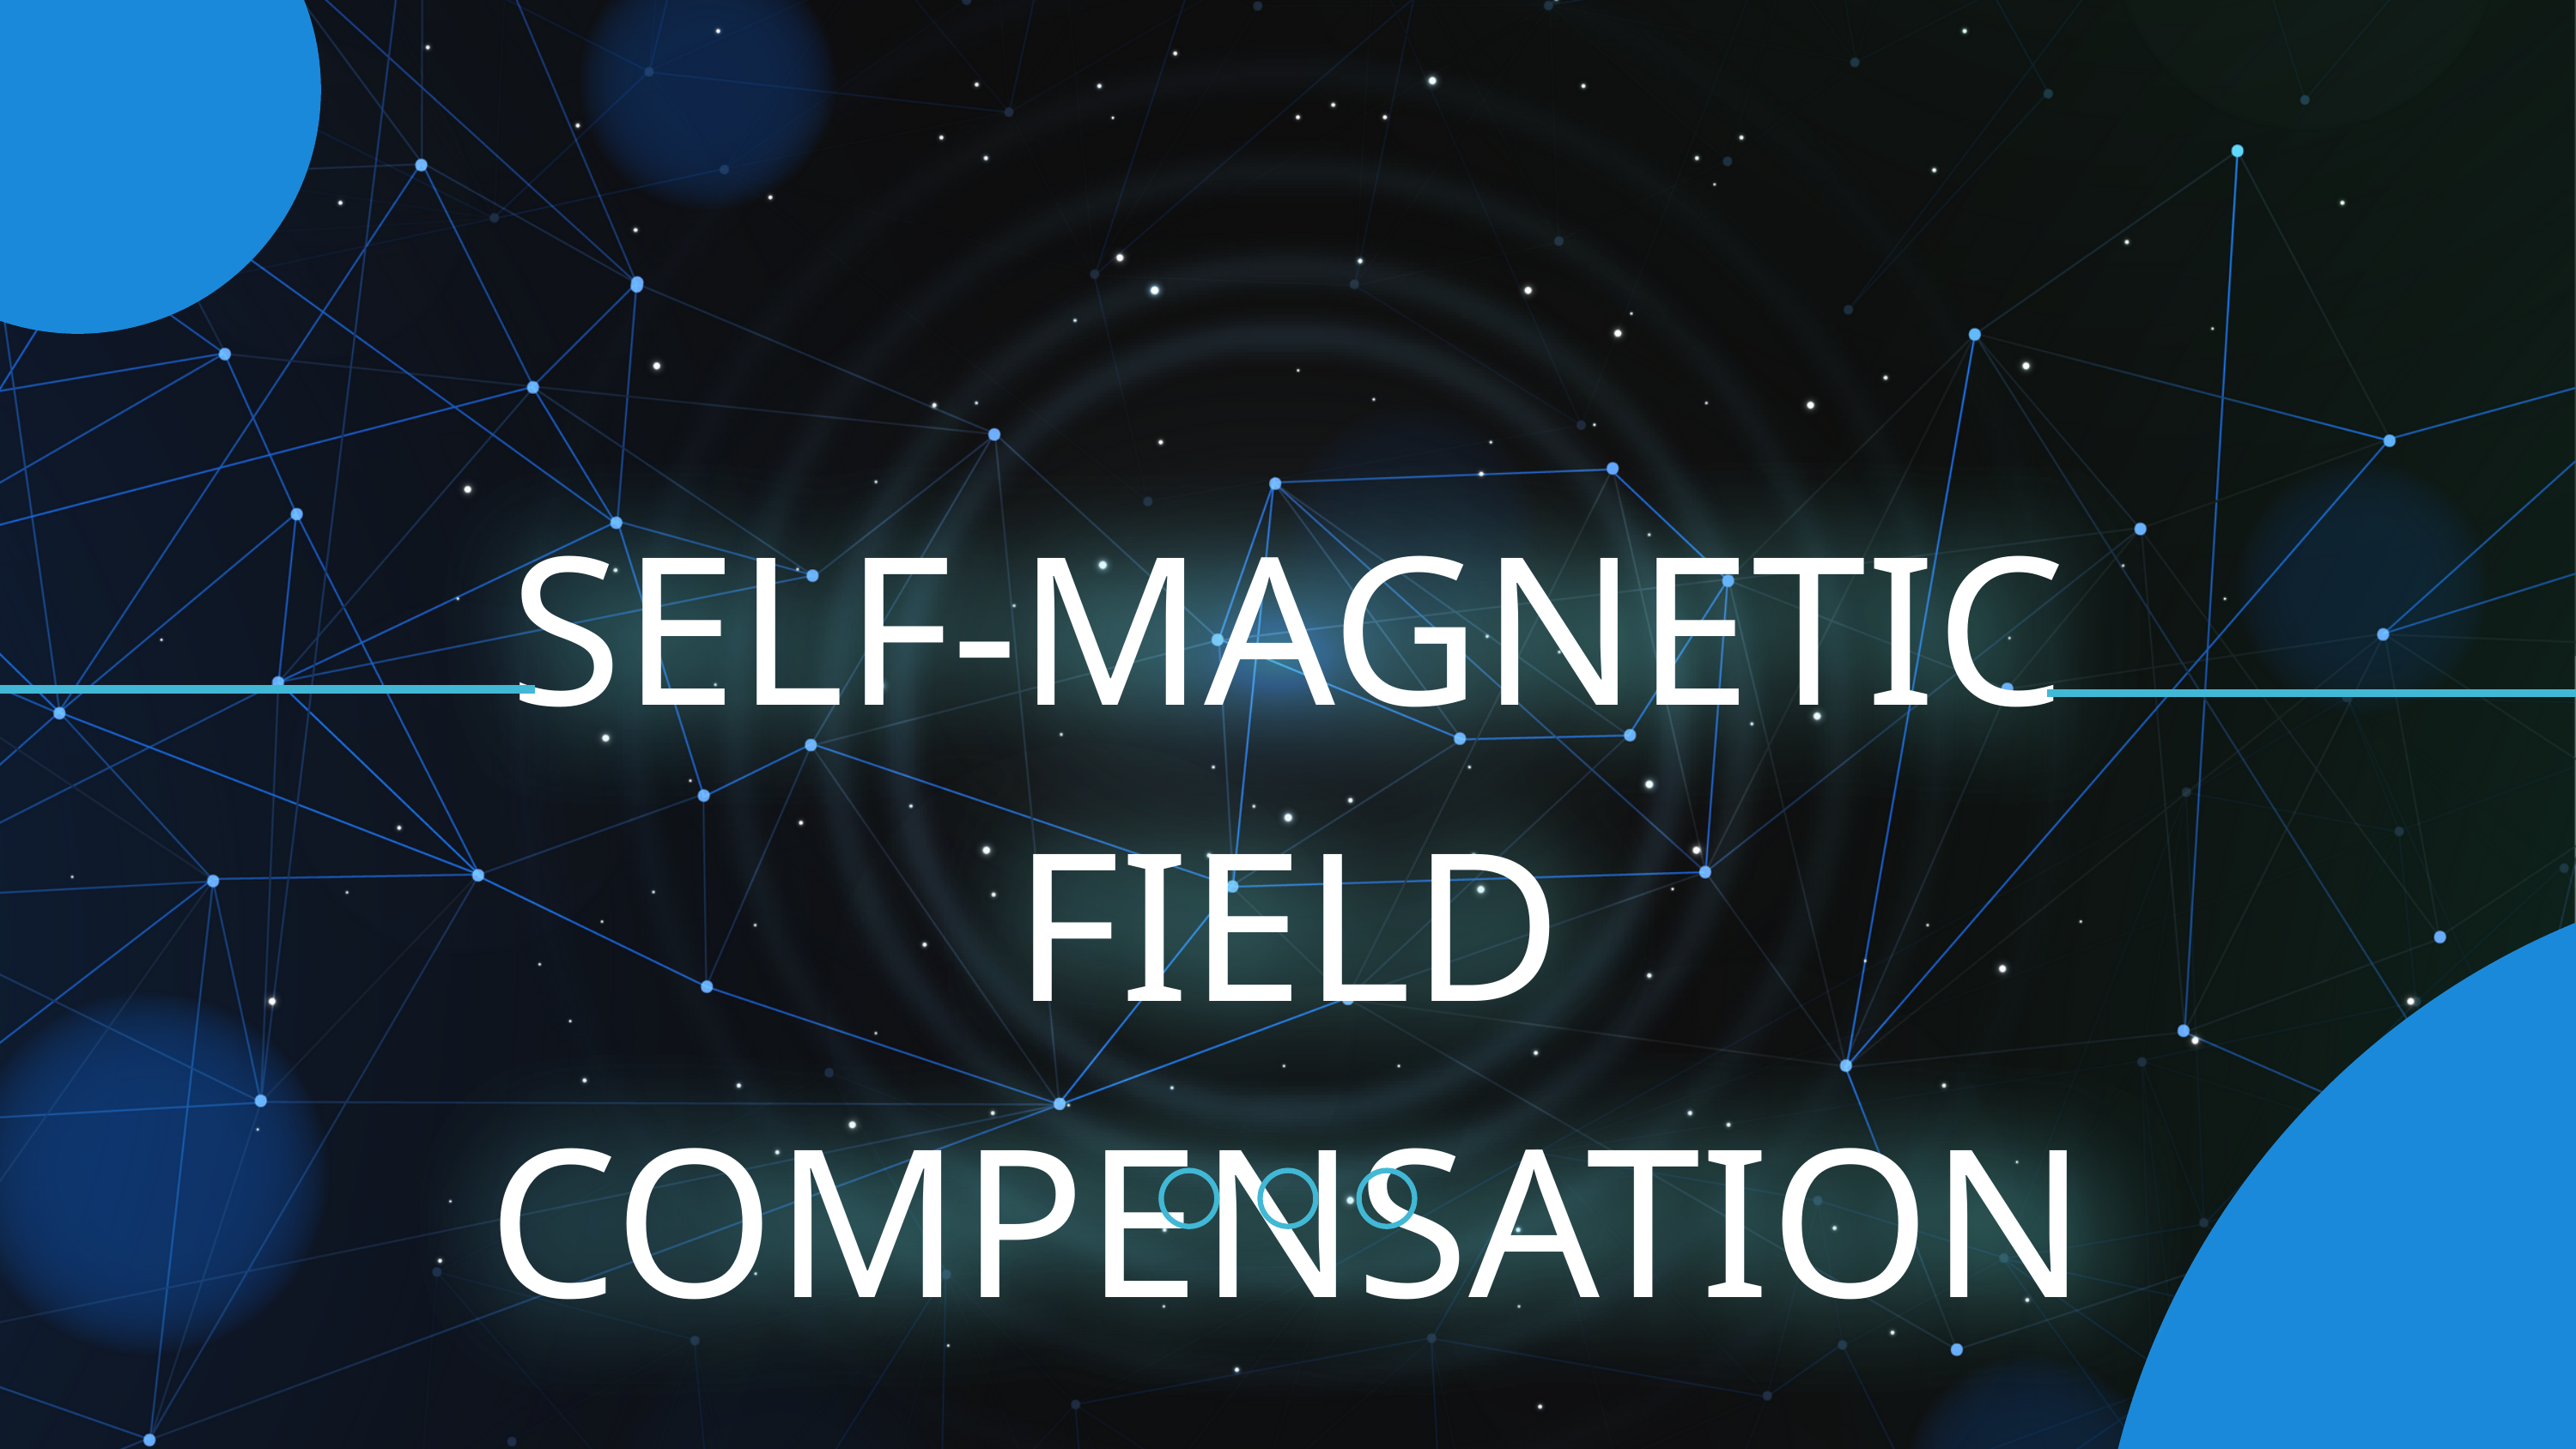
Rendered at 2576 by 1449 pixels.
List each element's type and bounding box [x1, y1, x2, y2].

text_box [1161, 1170, 1218, 1227]
text_box [1260, 1170, 1316, 1227]
text_box [0, 0, 322, 335]
text_box [1358, 1170, 1415, 1227]
text_box [2093, 864, 2576, 1449]
picture [0, 0, 2576, 1449]
